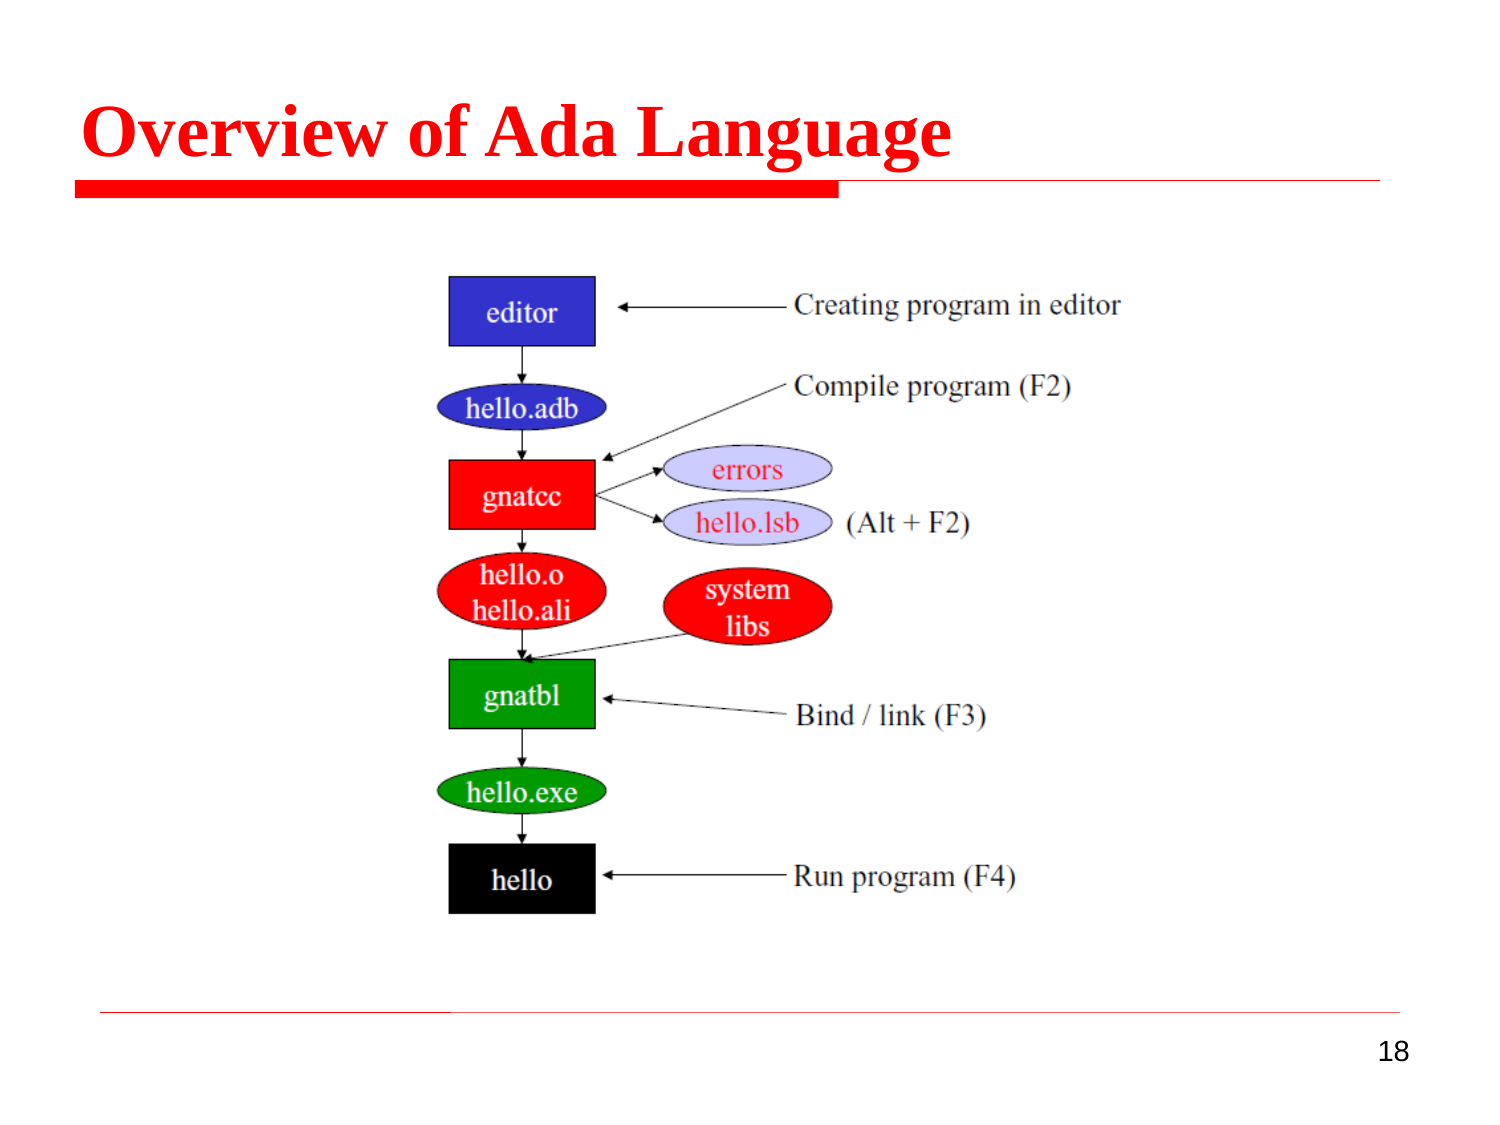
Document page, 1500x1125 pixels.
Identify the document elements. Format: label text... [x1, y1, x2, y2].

text_box Overview of Ada Language [80, 101, 954, 172]
slide_number 18 [1074, 1024, 1426, 1103]
picture [348, 243, 1185, 953]
